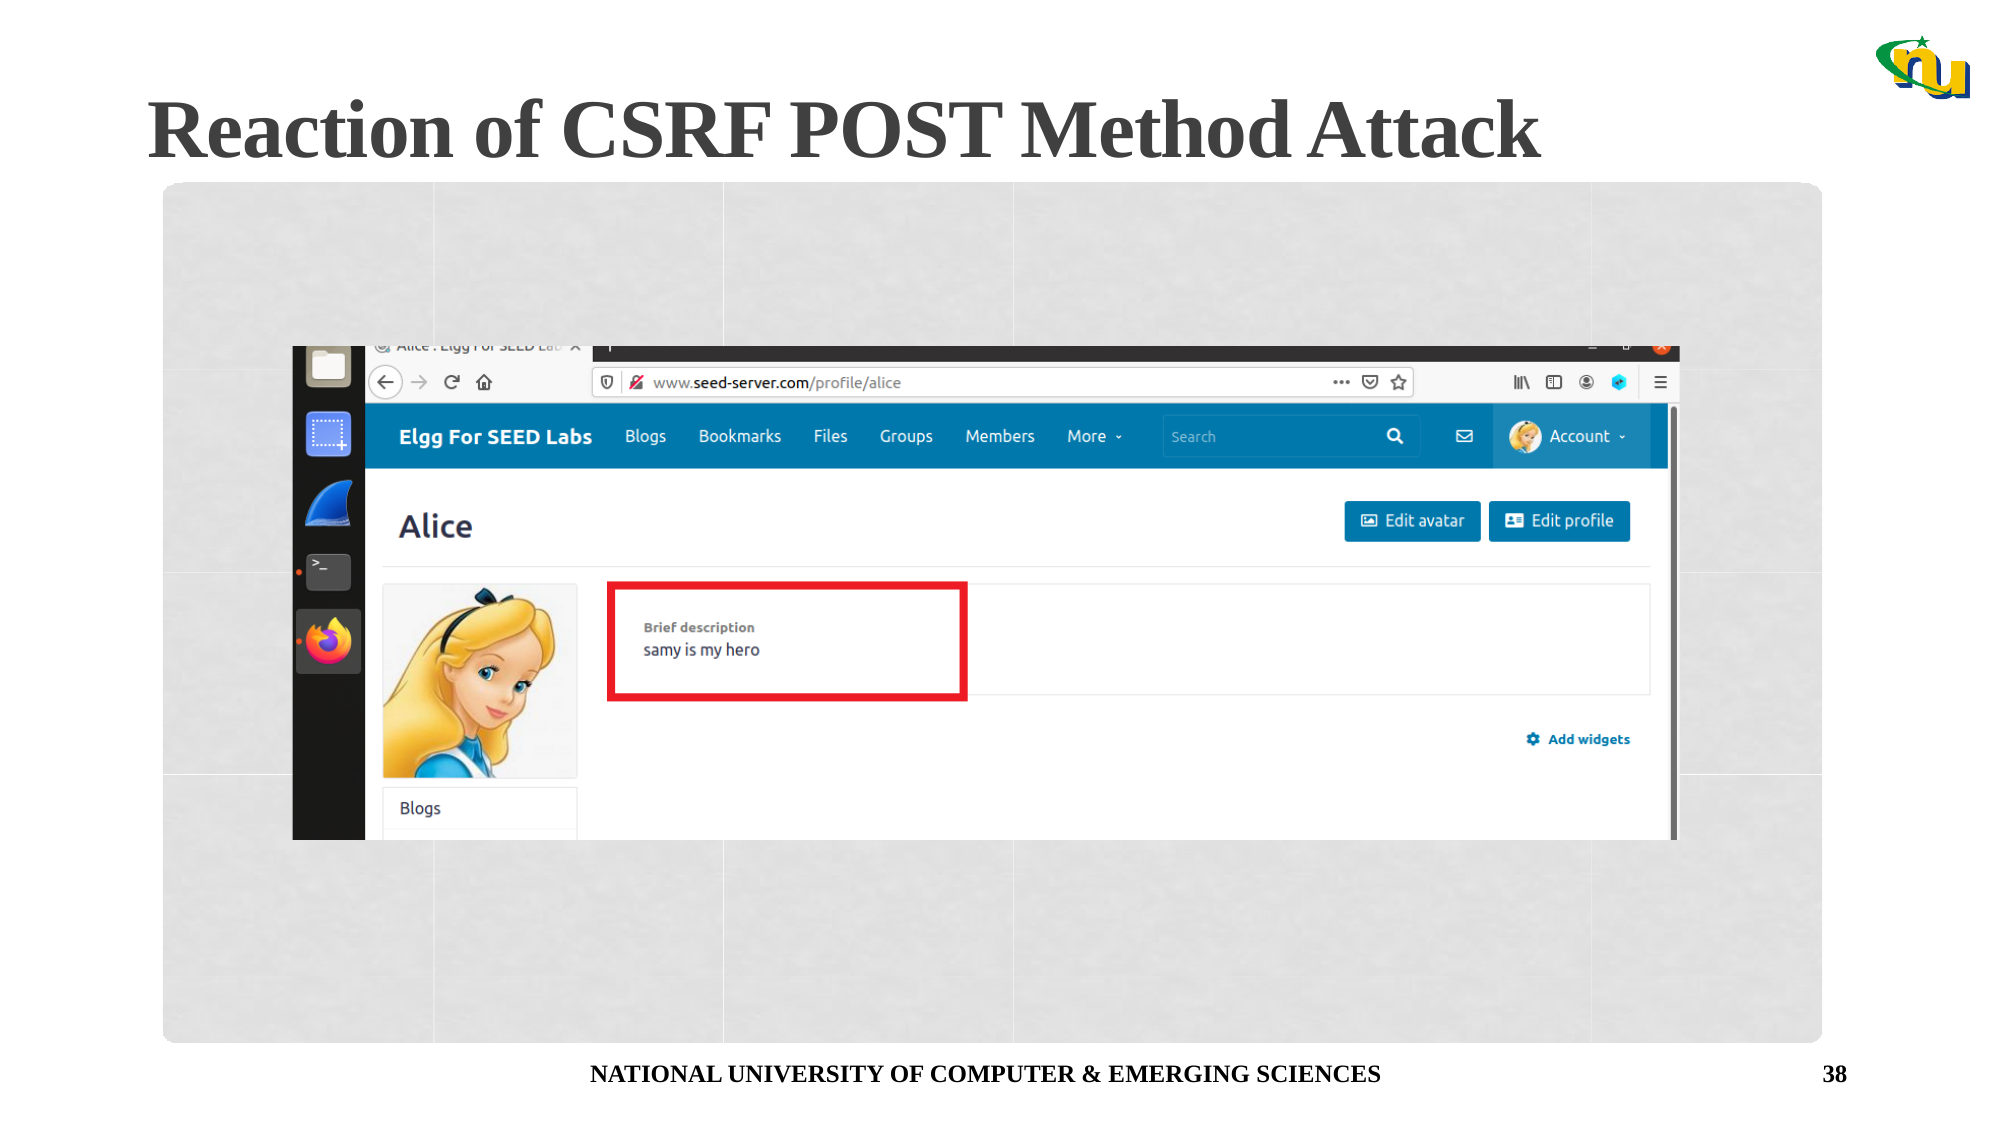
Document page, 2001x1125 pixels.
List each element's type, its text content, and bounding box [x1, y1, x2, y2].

picture [1866, 24, 1987, 108]
text_box Reaction of CSRF POST Method Attack [132, 0, 1595, 182]
slide_number 38 [1413, 1042, 1863, 1103]
footer NATIONAL UNIVERSITY OF COMPUTER & EMERGING SCIENCES [559, 1042, 1413, 1103]
text_box [162, 181, 1823, 1043]
picture [292, 346, 1680, 840]
